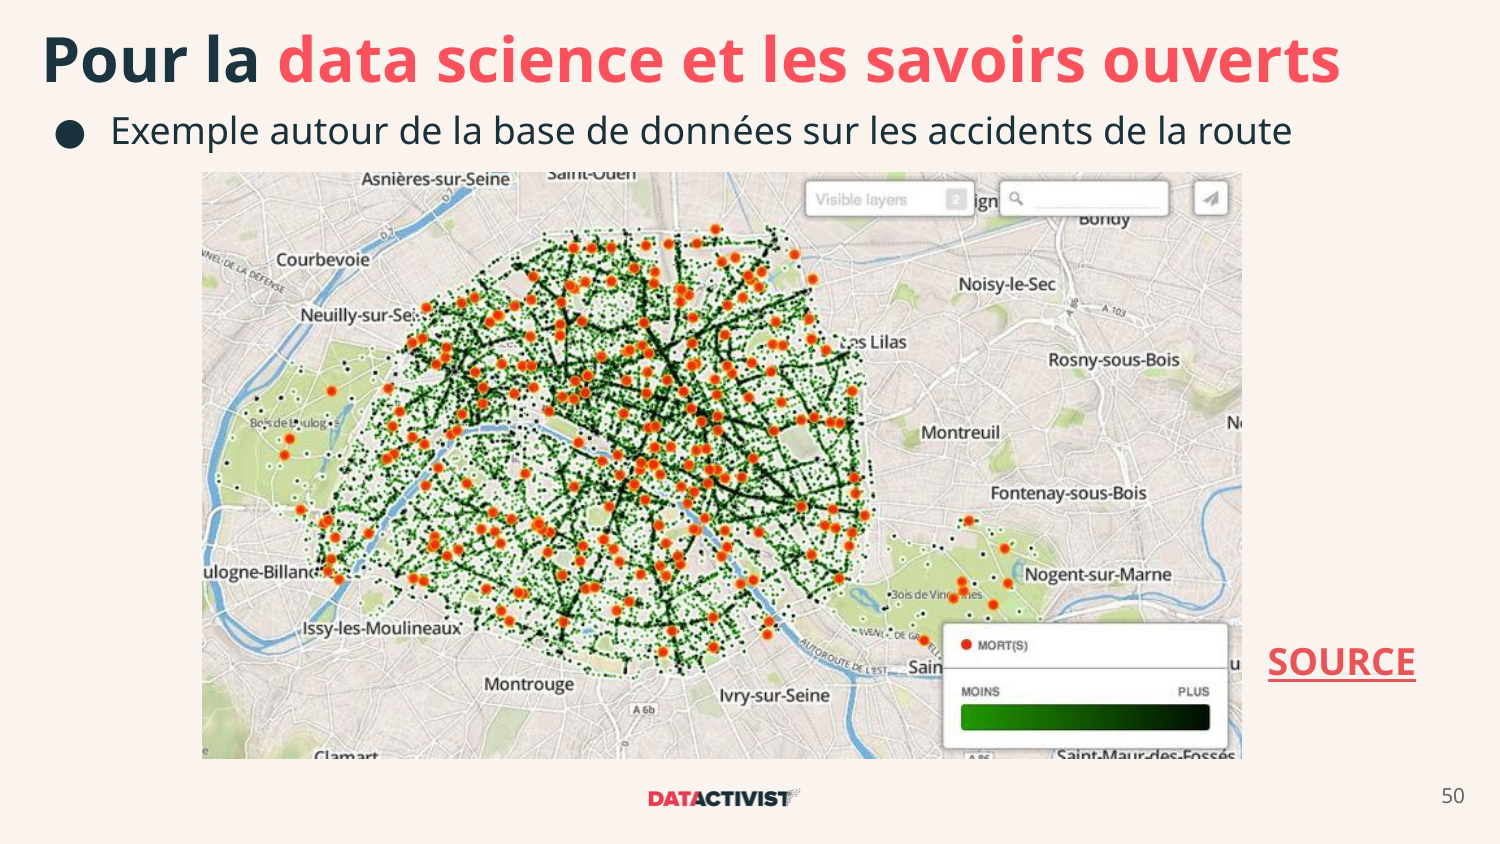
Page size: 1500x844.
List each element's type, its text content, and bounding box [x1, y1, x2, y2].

text_box SOURCE [1252, 623, 1480, 744]
text_box Exemple autour de la base de données sur les accidents de la route [20, 85, 1438, 488]
title Pour la data science et les savoirs ouverts [26, 10, 1455, 105]
slide_number 50 [1389, 764, 1480, 830]
picture [202, 172, 1242, 759]
picture [648, 787, 801, 807]
